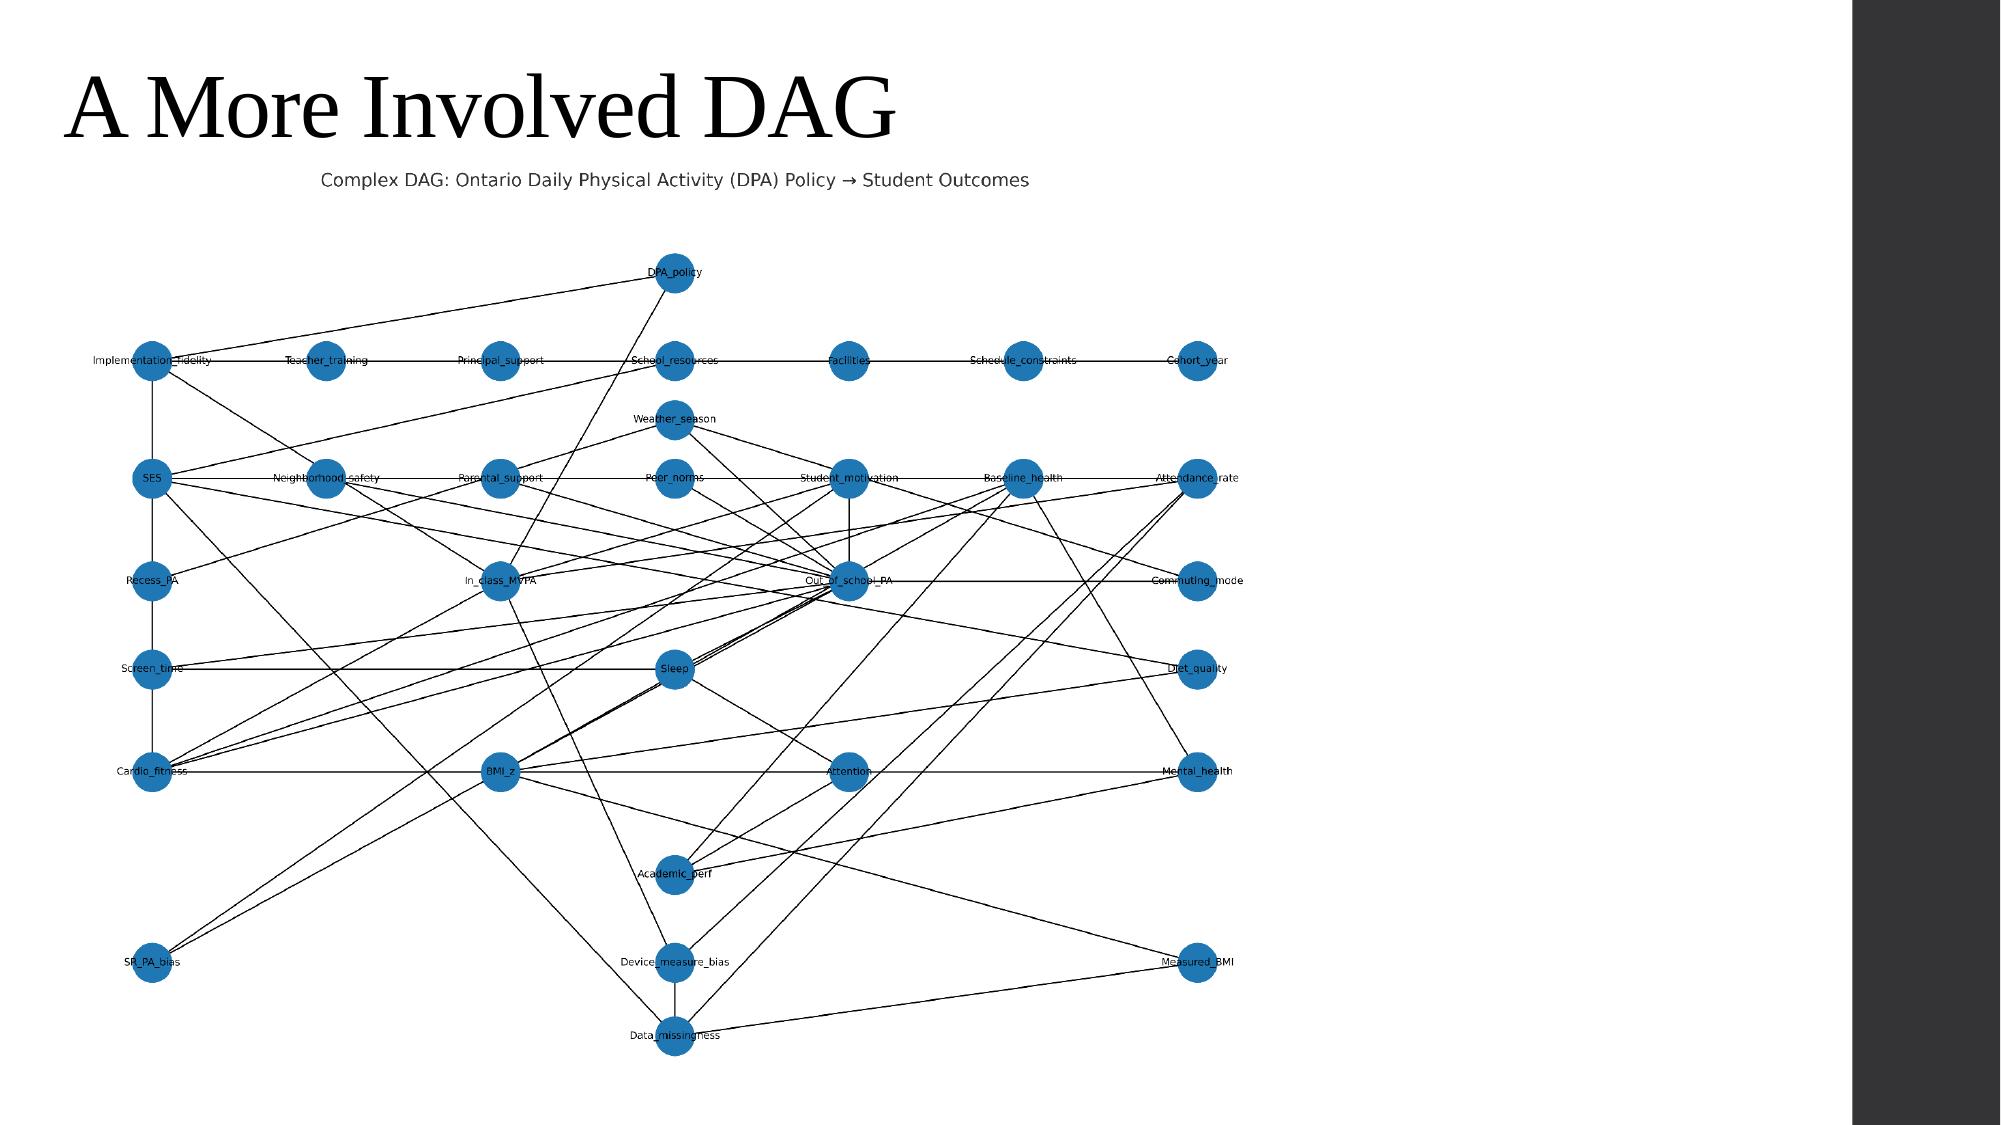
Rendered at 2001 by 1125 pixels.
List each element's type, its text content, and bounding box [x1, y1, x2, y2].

title A More Involved DAG [48, 50, 1325, 165]
picture [33, 164, 1316, 1124]
